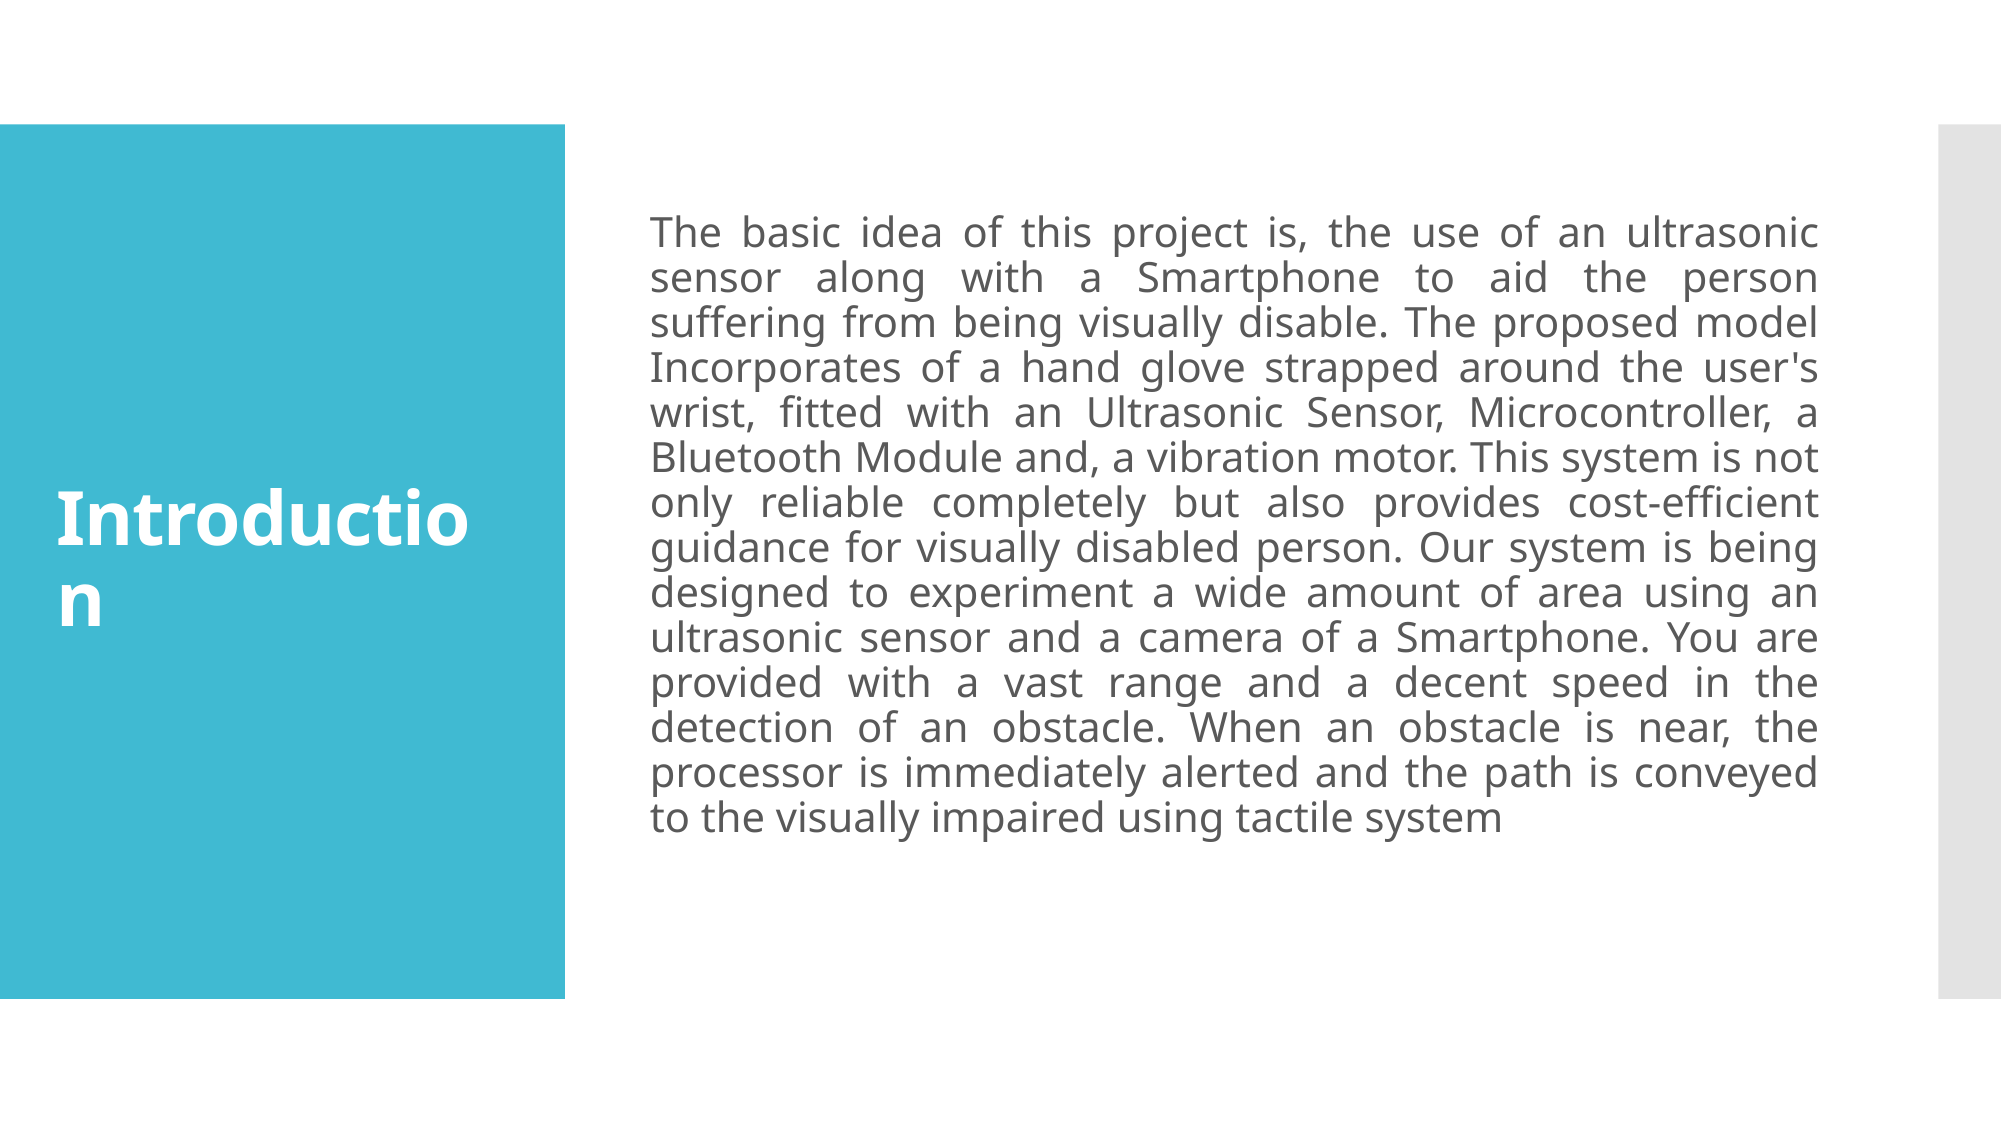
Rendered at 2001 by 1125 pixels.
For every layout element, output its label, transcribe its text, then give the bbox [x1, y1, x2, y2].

title Introduction [41, 184, 525, 940]
list The basic idea of this project is, the use of an ultrasonic sensor along with a Smartphone to aid the person suffering from being visually disable. The proposed model Incorporates of a hand glove strapped around the user's wrist, fitted with an Ultrasonic Sensor, Microcontroller, a Bluetooth Module and, a vibration motor. This system is not only reliable completely but also provides cost-efficient guidance for visually disabled person. Our system is being designed to experiment a wide amount of area using an ultrasonic sensor and a camera of a Smartphone. You are provided with a vast range and a decent speed in the detection of an obstacle. When an obstacle is near, the processor is immediately alerted and the path is conveyed to the visually impaired using tactile system [634, 141, 1835, 982]
